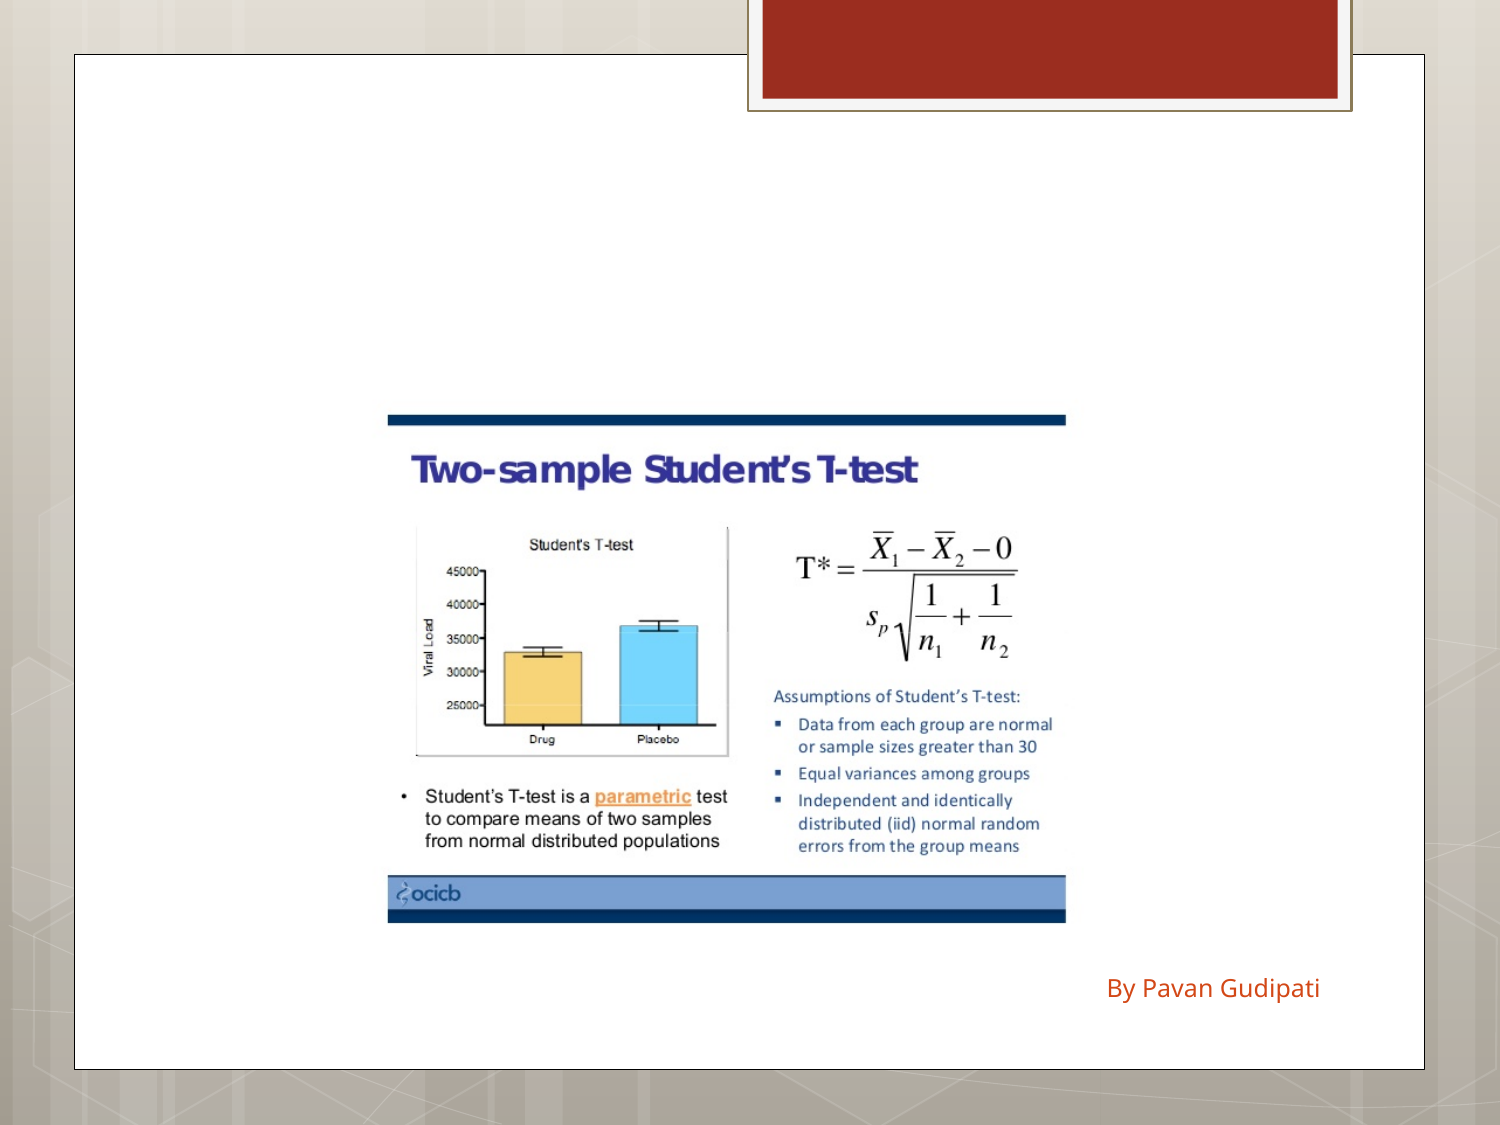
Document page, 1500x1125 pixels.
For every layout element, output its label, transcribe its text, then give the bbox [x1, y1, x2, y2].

footer By Pavan Gudipati [761, 960, 1336, 1020]
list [354, 380, 1100, 957]
